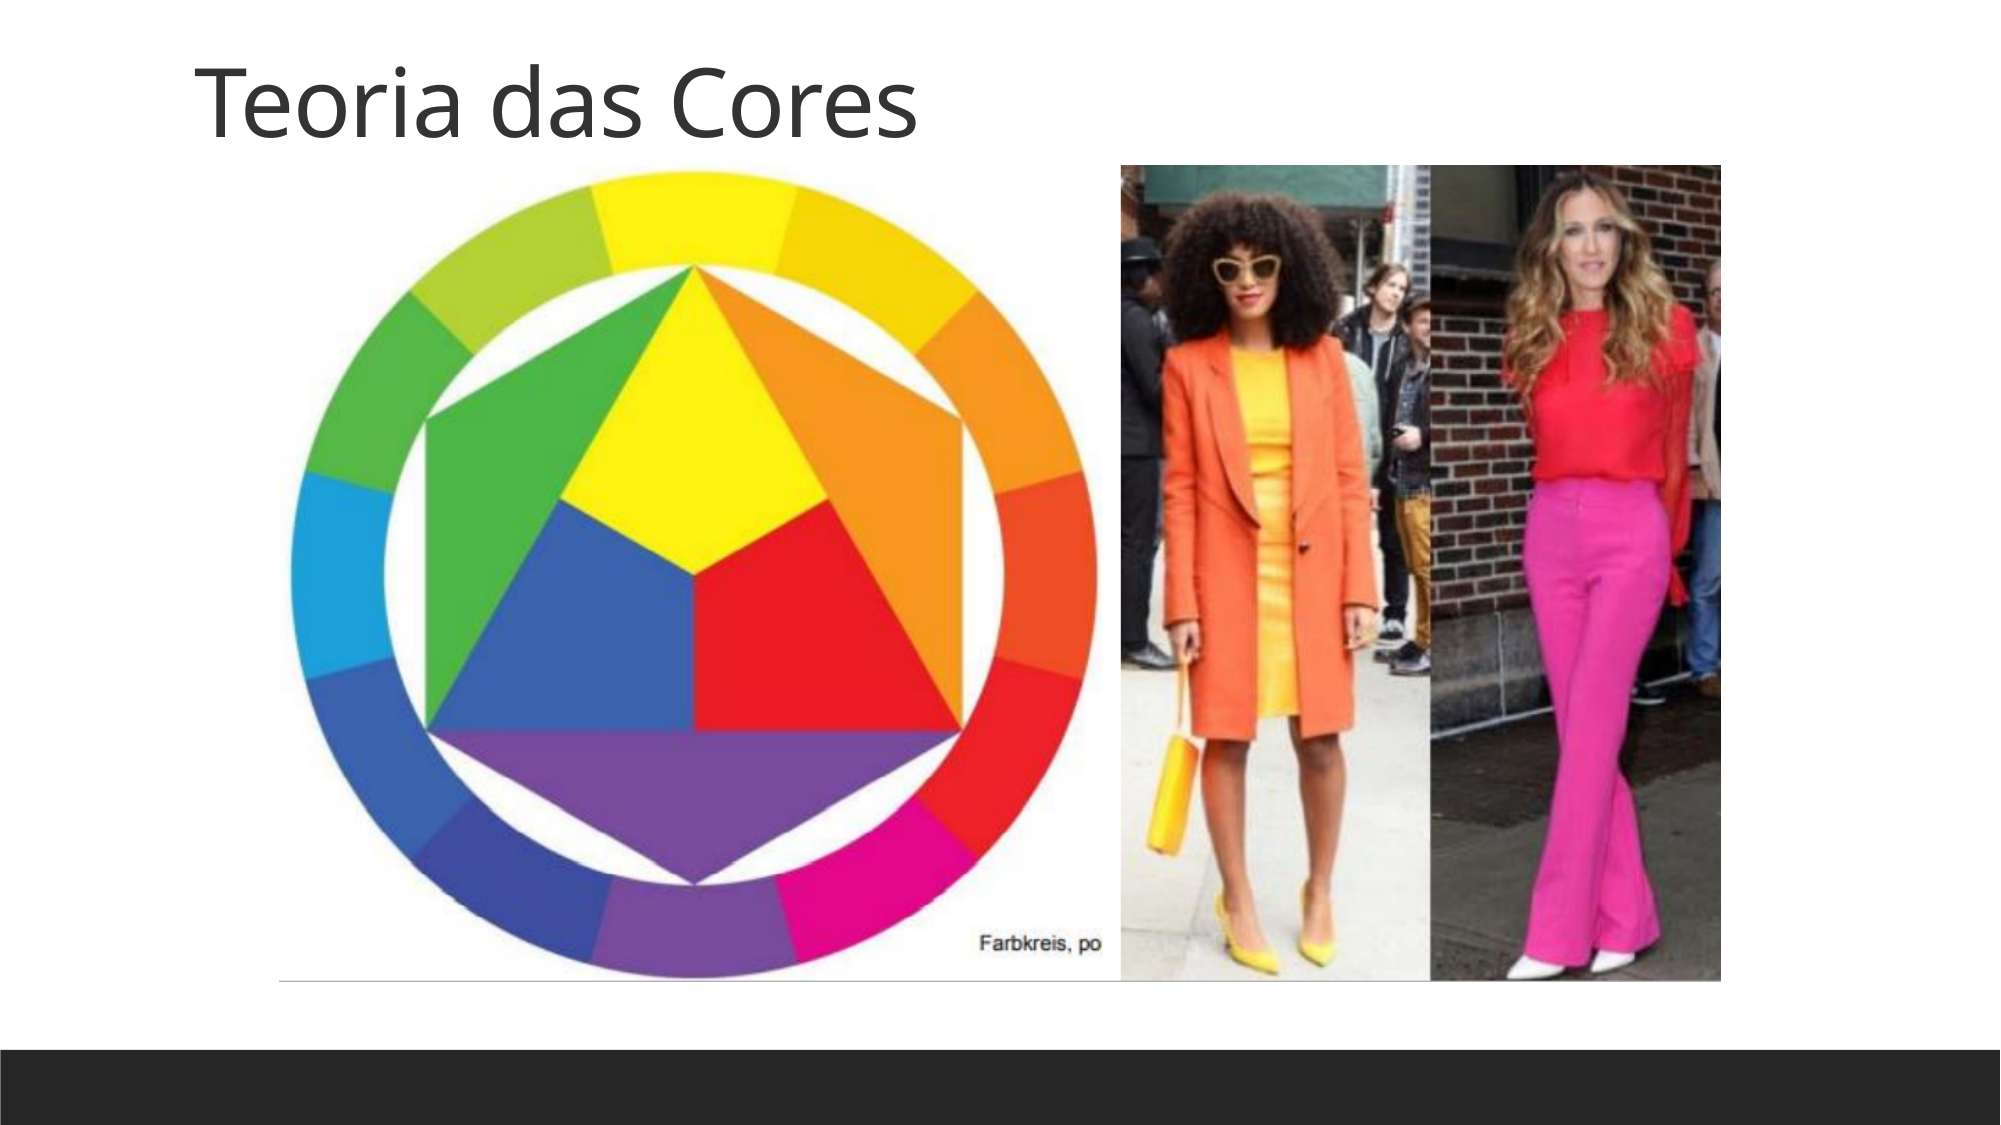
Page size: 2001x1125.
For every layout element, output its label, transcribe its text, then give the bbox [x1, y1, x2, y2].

picture [279, 165, 1721, 983]
text_box Teoria das Cores [179, 46, 1830, 285]
